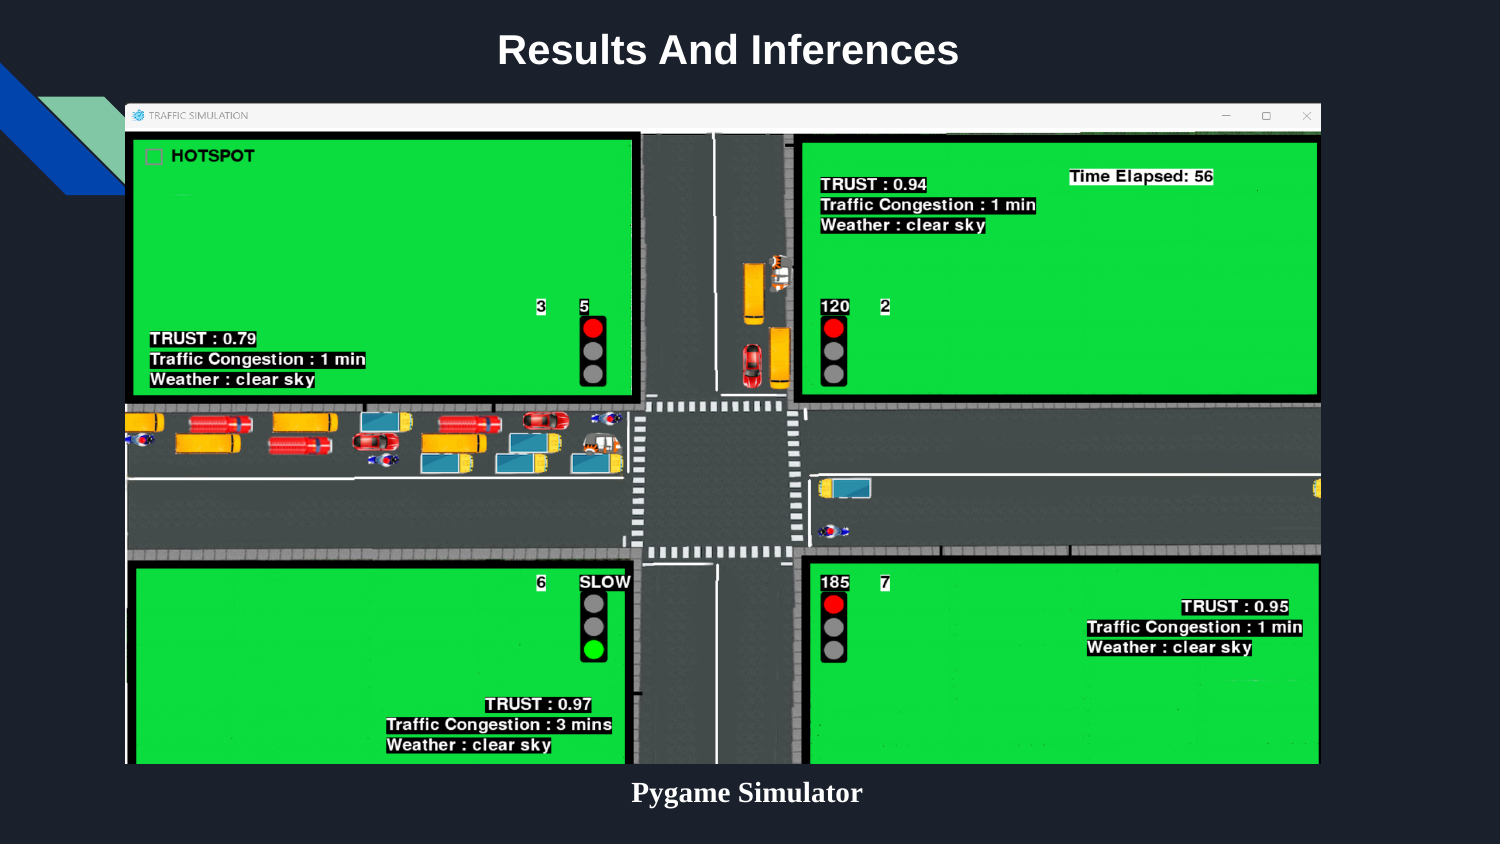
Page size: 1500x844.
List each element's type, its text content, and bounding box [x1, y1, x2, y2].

text_box Pygame Simulator [601, 774, 898, 823]
title Results And Inferences [349, 7, 1108, 97]
picture [124, 102, 1321, 765]
